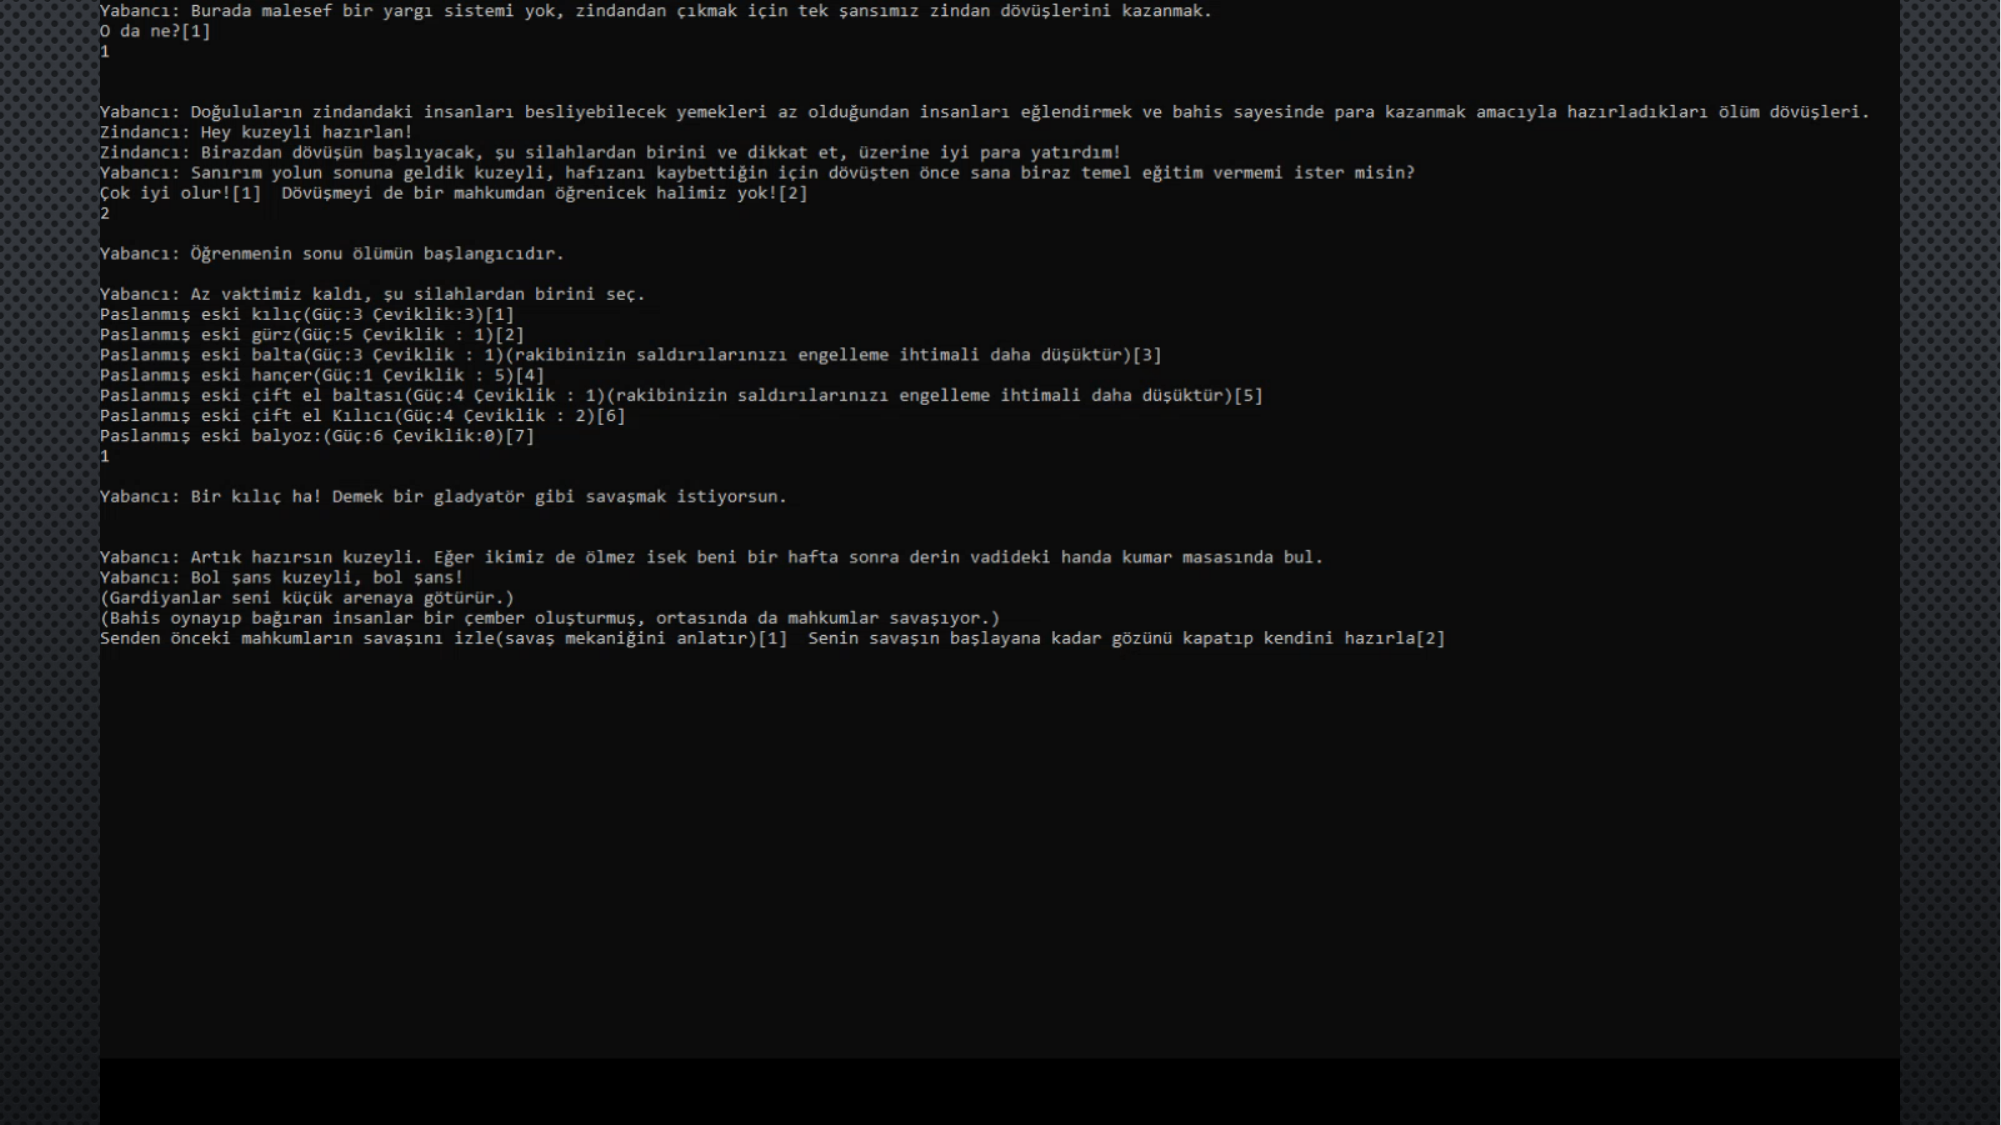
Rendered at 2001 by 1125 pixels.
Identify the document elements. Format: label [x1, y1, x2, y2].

text_box [99, 0, 1901, 1125]
